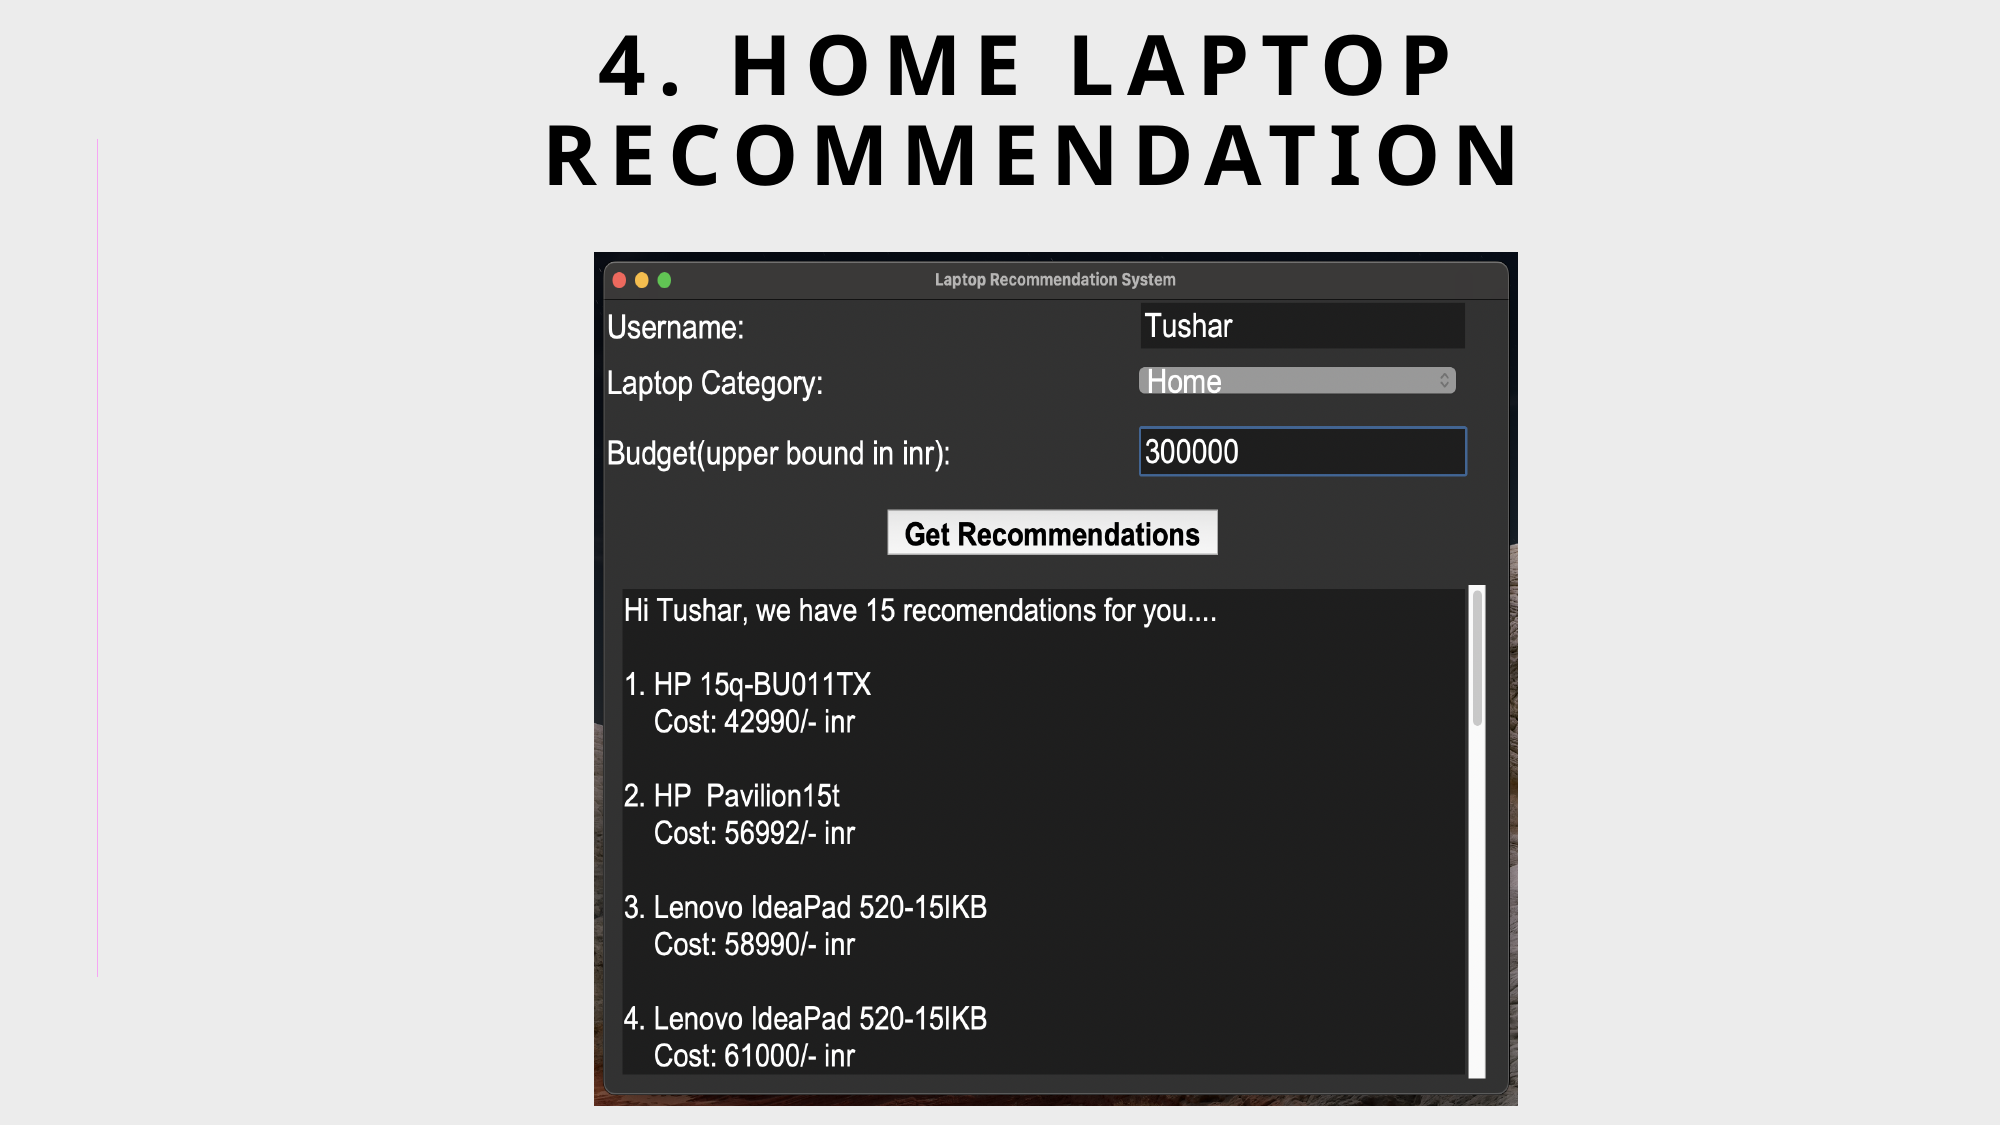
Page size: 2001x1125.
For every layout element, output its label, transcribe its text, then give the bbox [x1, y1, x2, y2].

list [594, 252, 1518, 1106]
title 4. home laptop recommendation [139, 65, 1925, 211]
